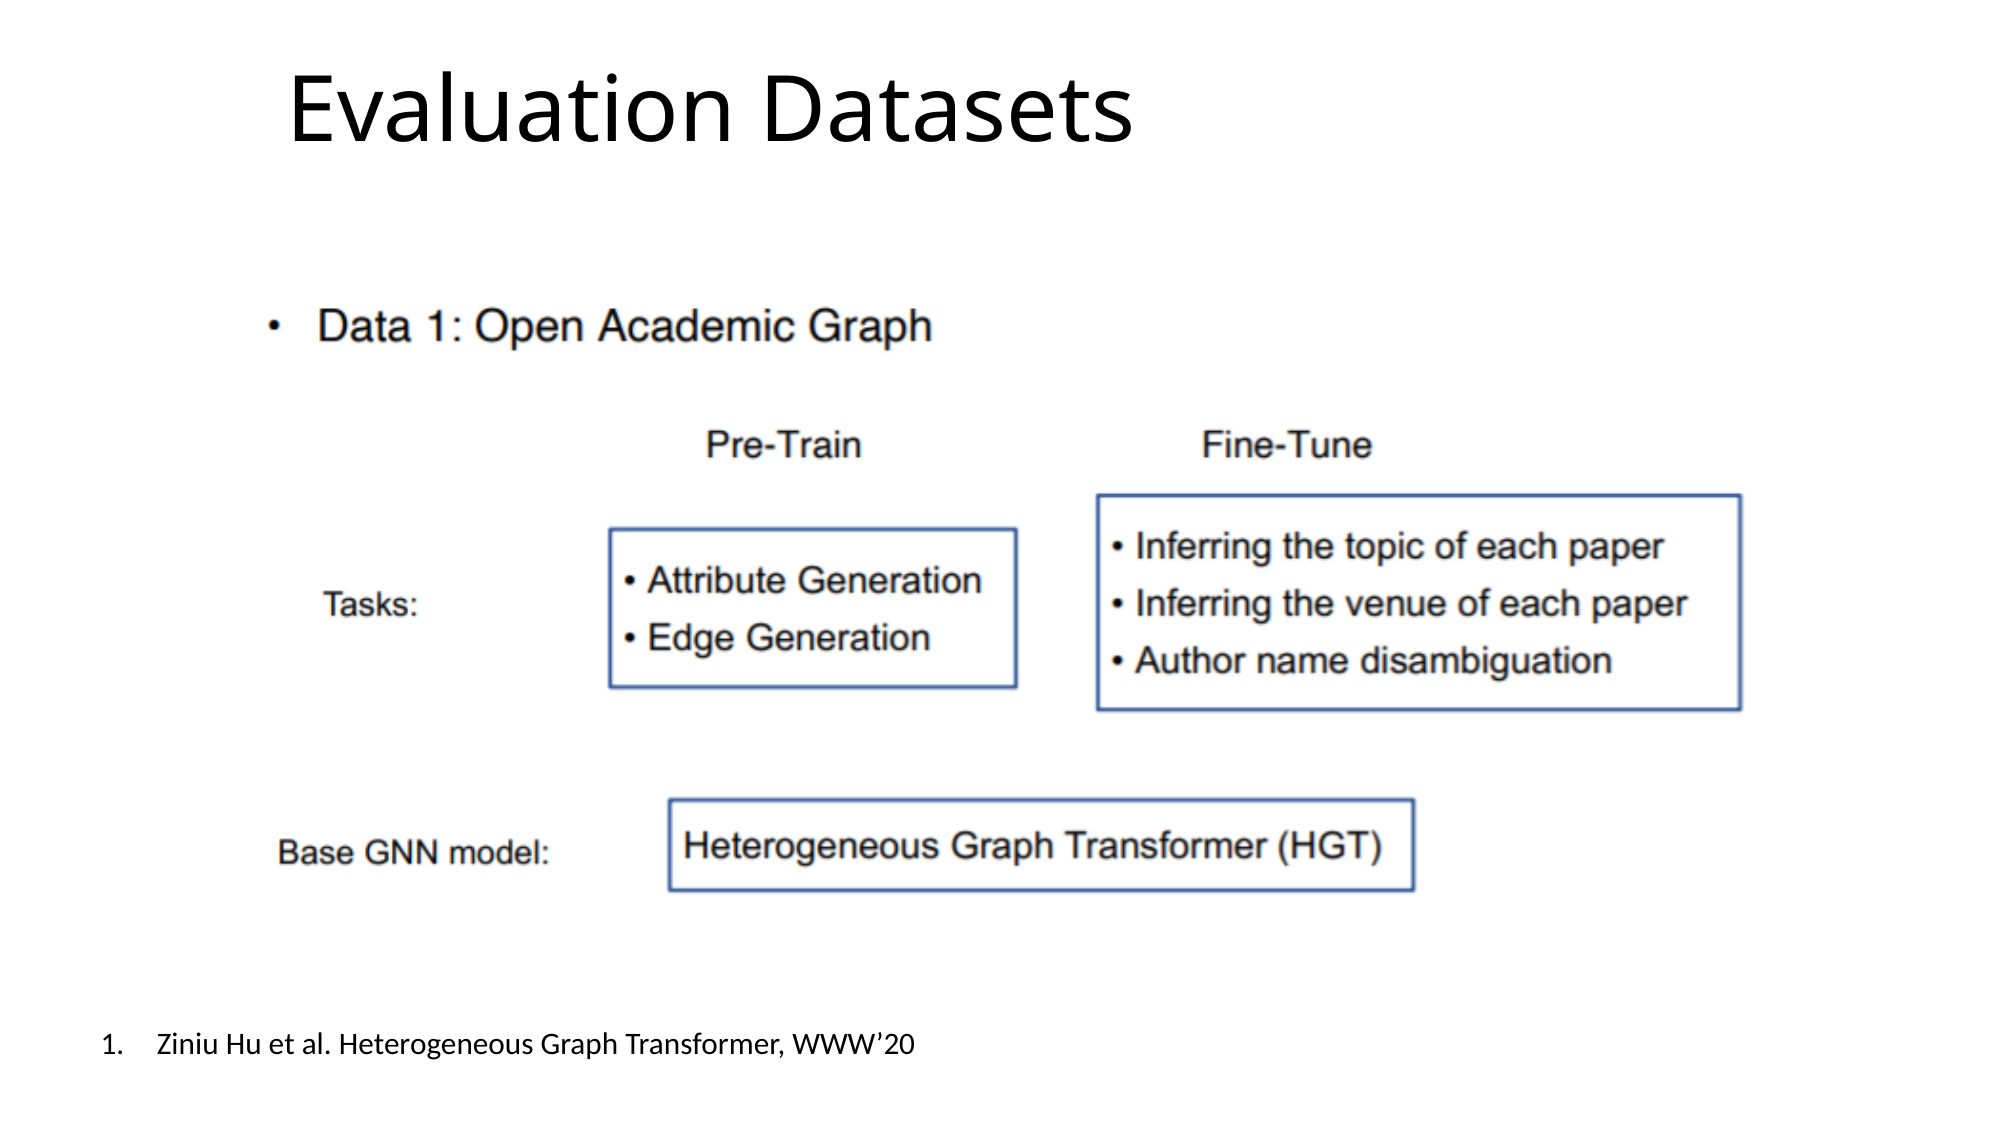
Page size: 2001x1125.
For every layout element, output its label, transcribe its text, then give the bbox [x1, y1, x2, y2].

text_box Ziniu Hu et al. Heterogeneous Graph Transformer, WWW’20 [85, 1015, 1963, 1068]
title Evaluation Datasets [271, 20, 1817, 204]
picture [225, 267, 1817, 950]
